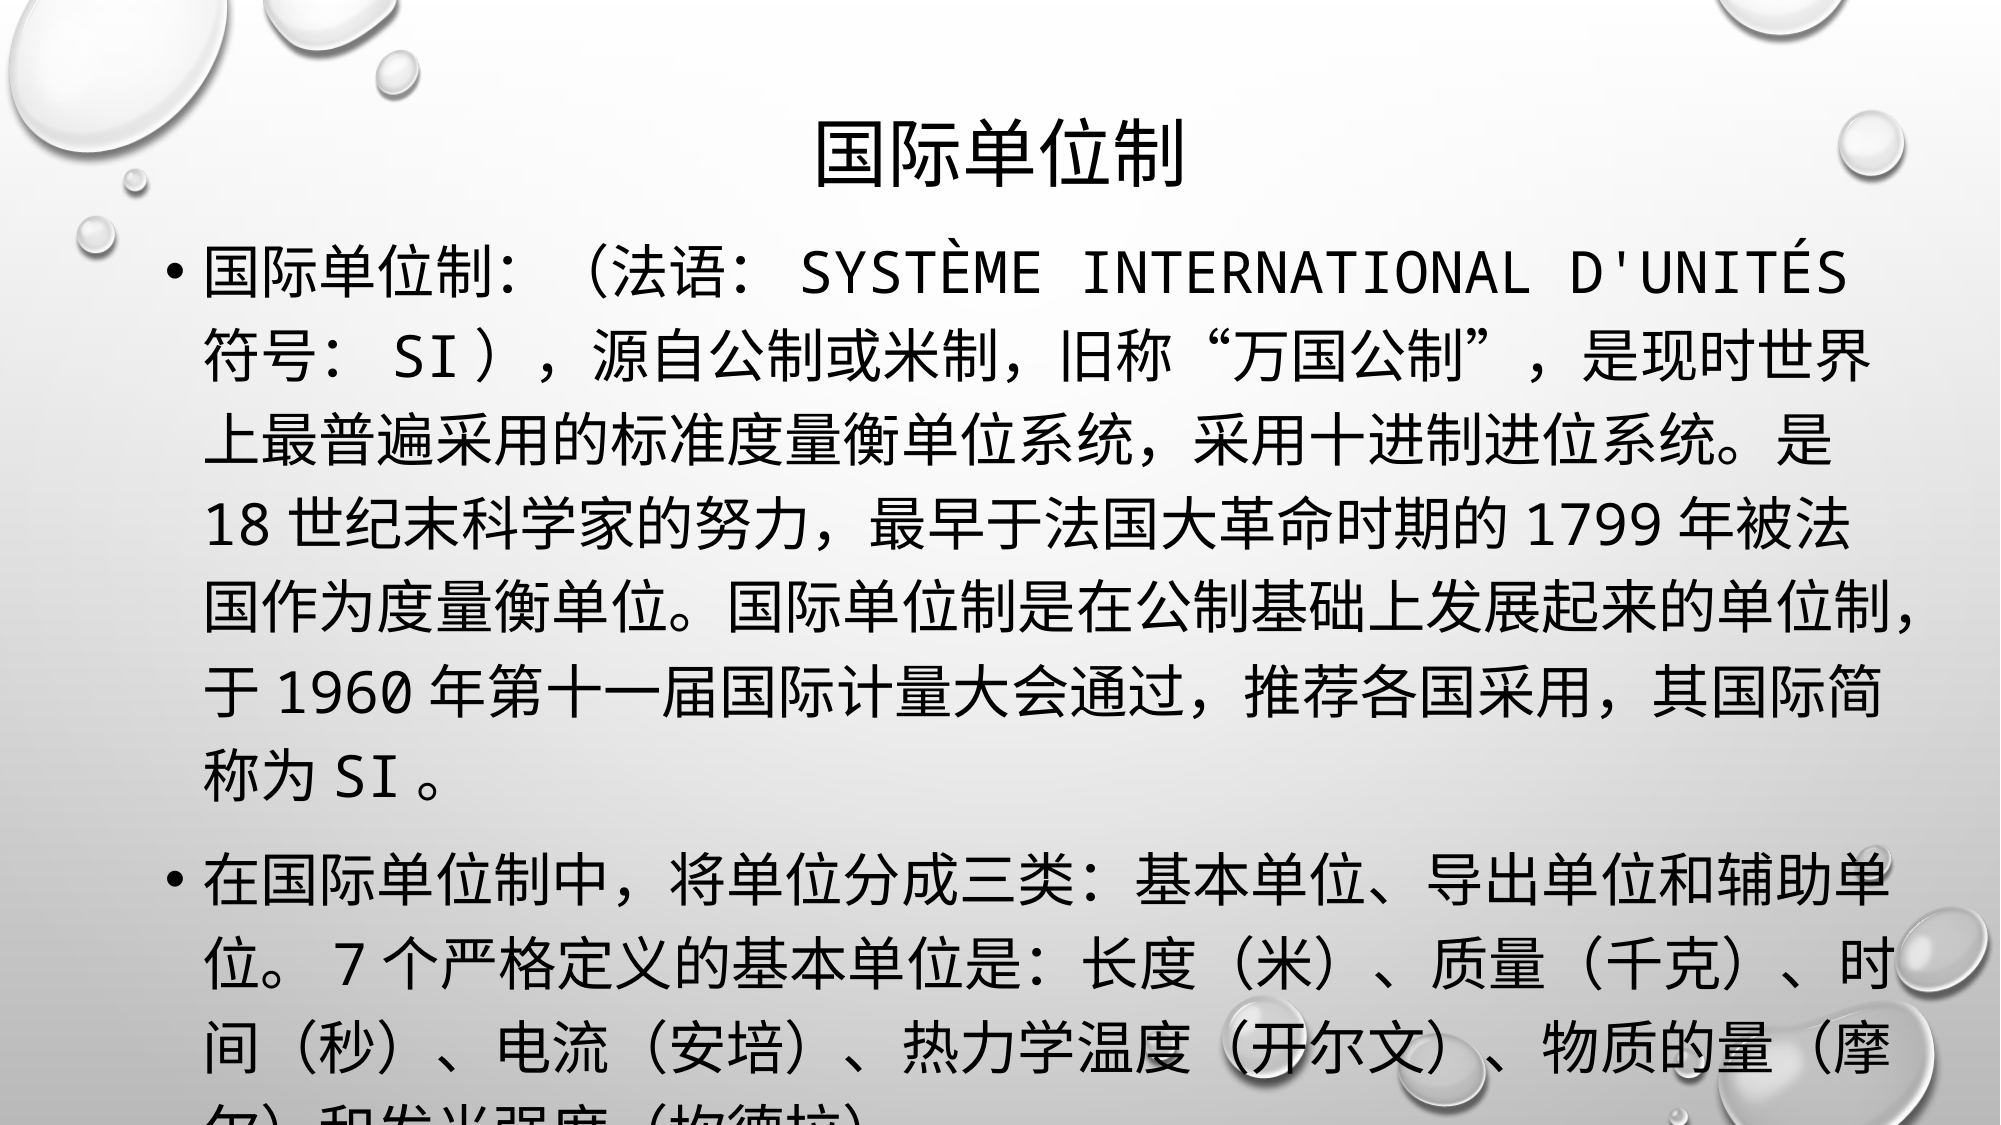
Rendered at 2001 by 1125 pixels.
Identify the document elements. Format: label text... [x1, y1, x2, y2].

title 国际单位制 [149, 101, 1851, 213]
picture [0, 0, 2000, 1125]
list 国际单位制：（法语：Système International d'Unités 符号：SI），源自公制或米制，旧称“万国公制”，是现时世界上最普遍采用的标准度量衡单位系统，采用十进制进位系统。是18世纪末科学家的努力，最早于法国大革命时期的1799年被法国作为度量衡单位。国际单位制是在公制基础上发展起来的单位制，于1960年第十一届国际计量大会通过，推荐各国采用，其国际简称为SI。 在国际单位制中，将单位分成三类：基本单位、导出单位和辅助单位。7个严格定义的基本单位是：长度（米）、质量（千克）、时间（秒）、电流（安培）、热力学温度（开尔文）、物质的量（摩尔）和发光强度（坎德拉）。 [149, 213, 1925, 1045]
